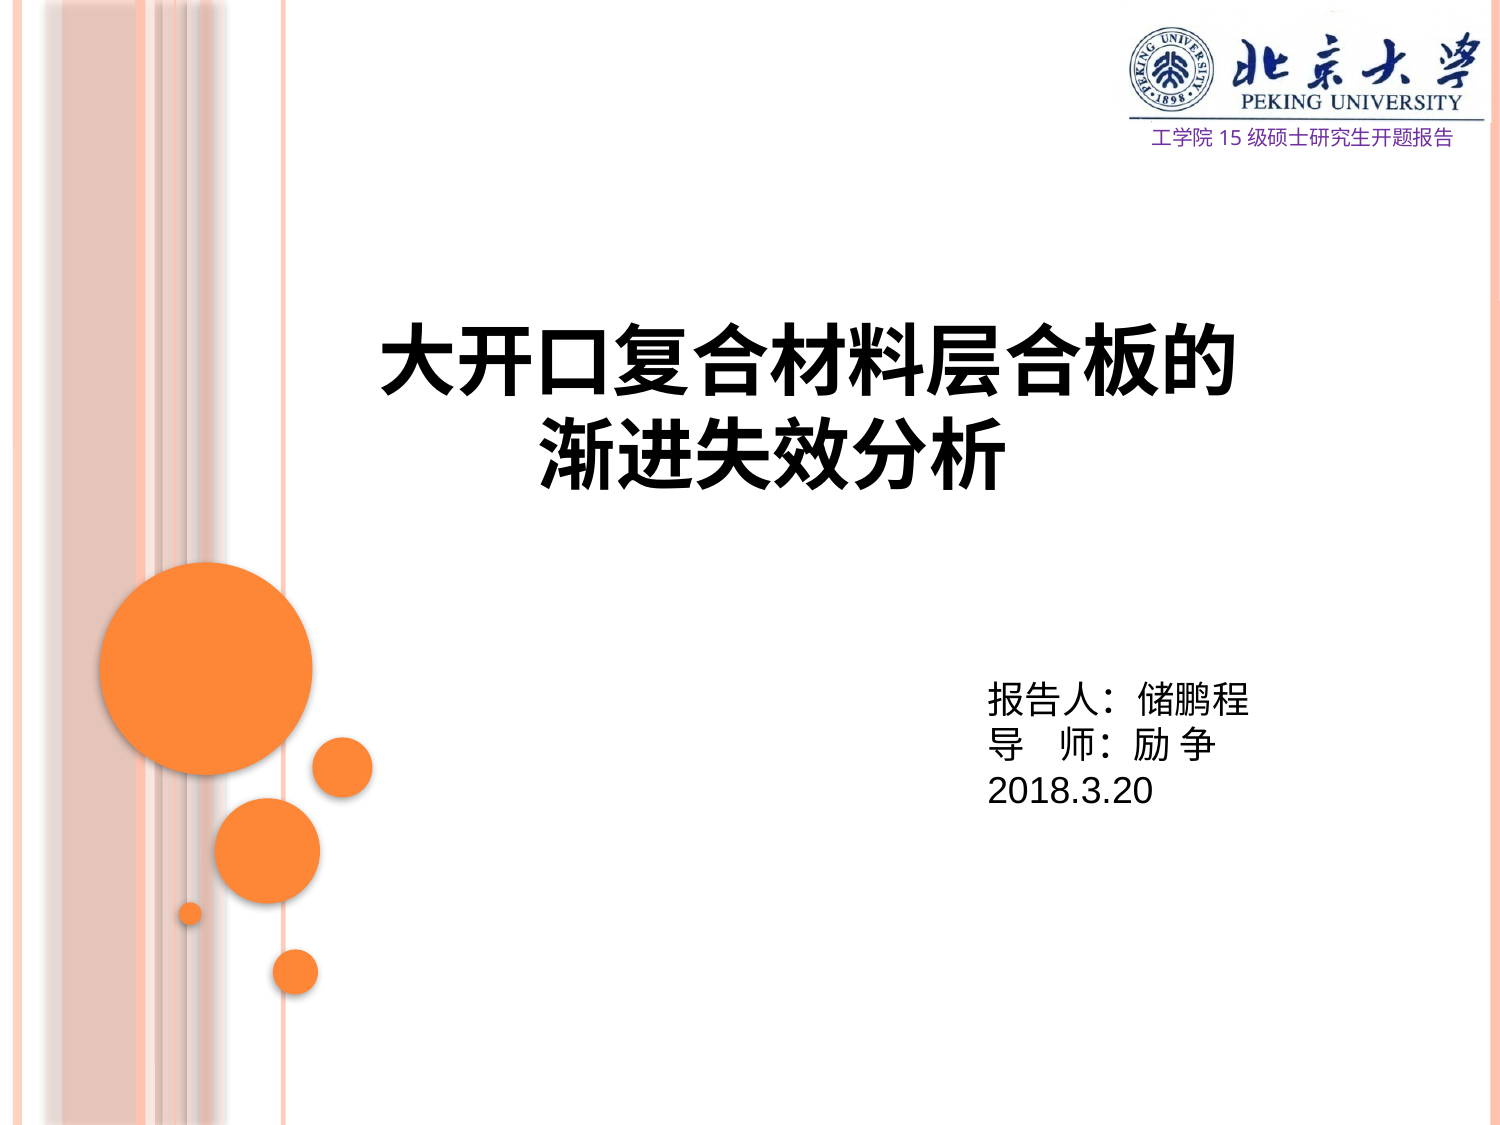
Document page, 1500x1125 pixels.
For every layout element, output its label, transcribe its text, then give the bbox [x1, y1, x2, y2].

text_box 工学院15级硕士研究生开题报告 [1136, 117, 1500, 157]
picture [1116, 0, 1492, 123]
title 大开口复合材料层合板的 渐进失效分析 [363, 302, 1446, 545]
text_box 报告人：储鹏程 导 师：励 争 2018.3.20 [972, 668, 1442, 819]
